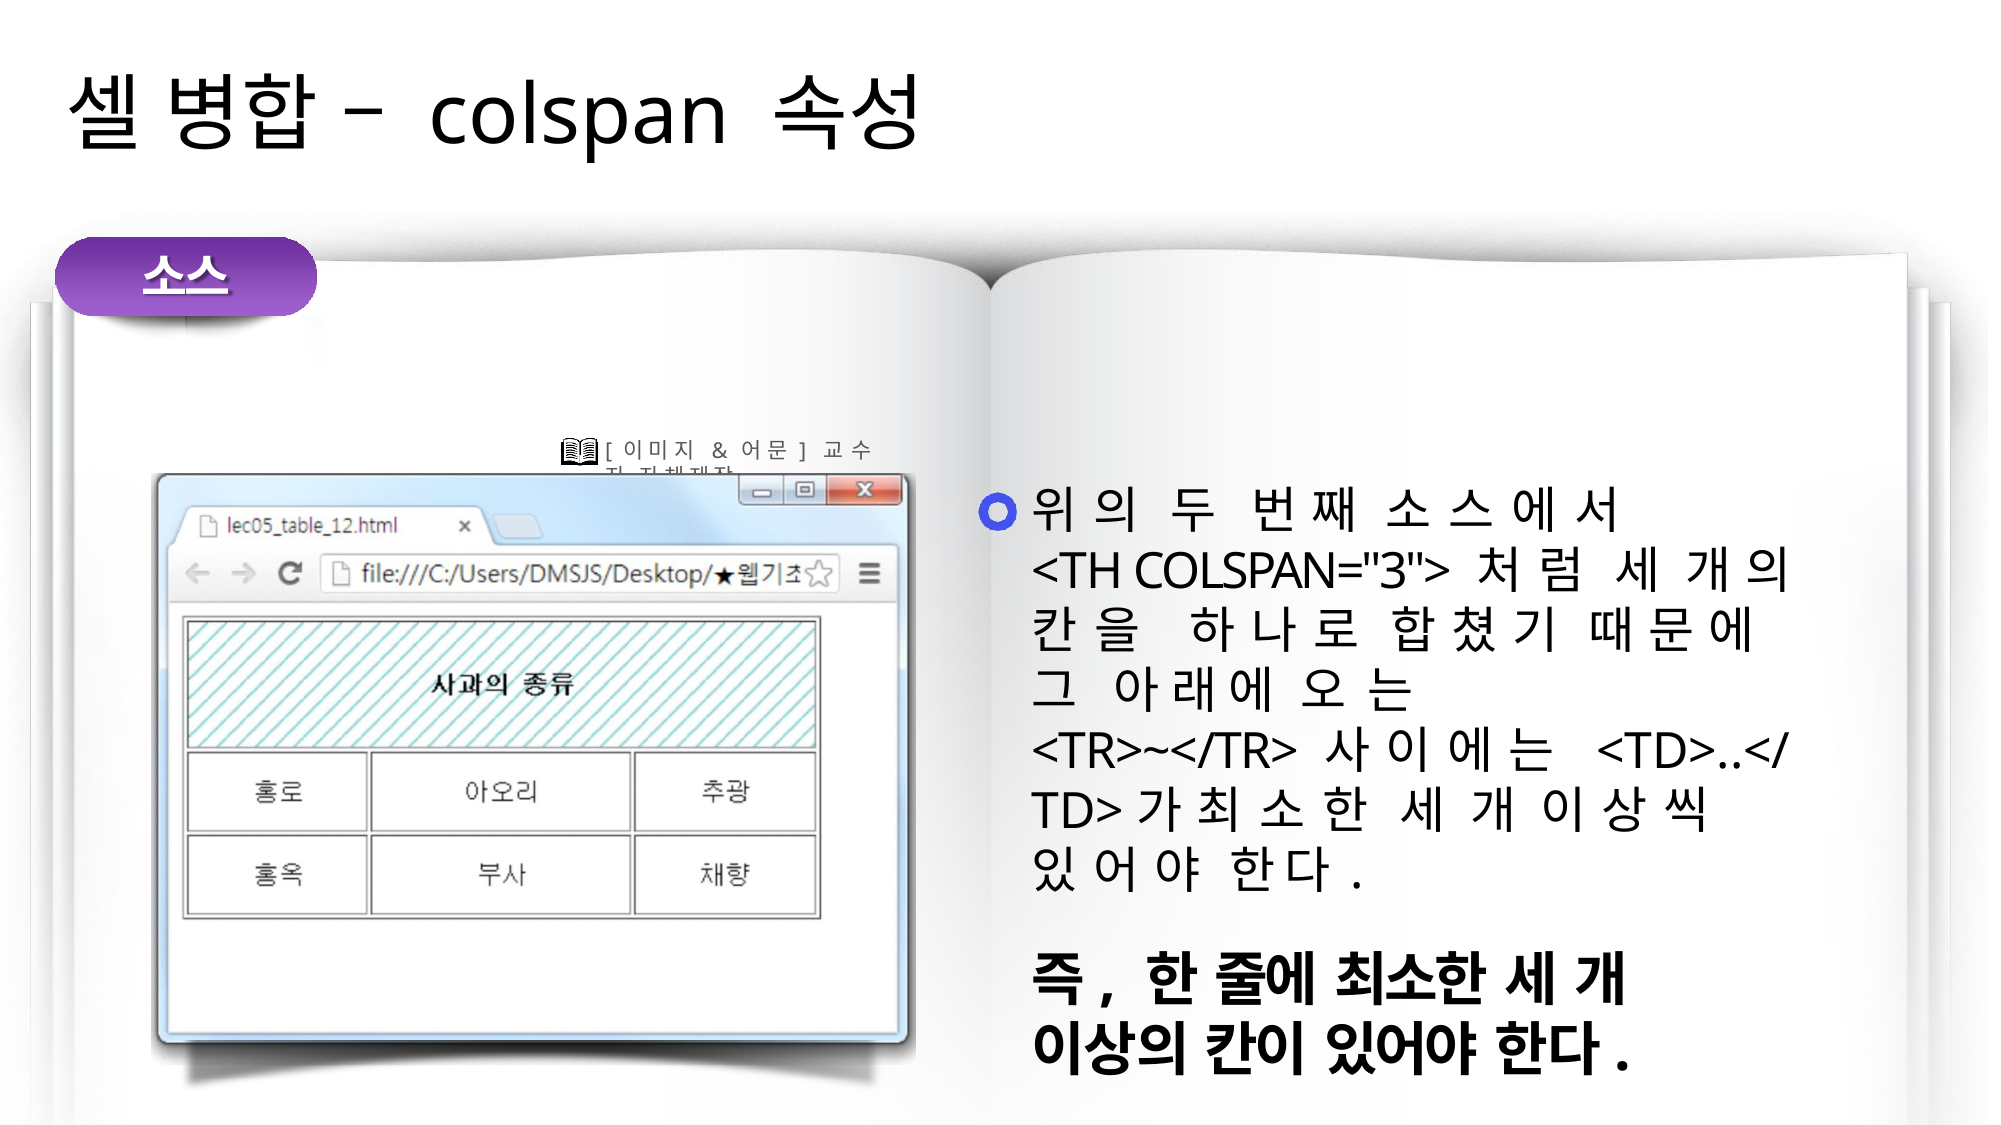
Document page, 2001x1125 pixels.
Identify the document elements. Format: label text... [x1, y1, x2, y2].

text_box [0, 129, 1988, 1125]
text_box 셀 병합 – colspan 속성 [50, 52, 1558, 129]
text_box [150, 433, 1017, 1092]
